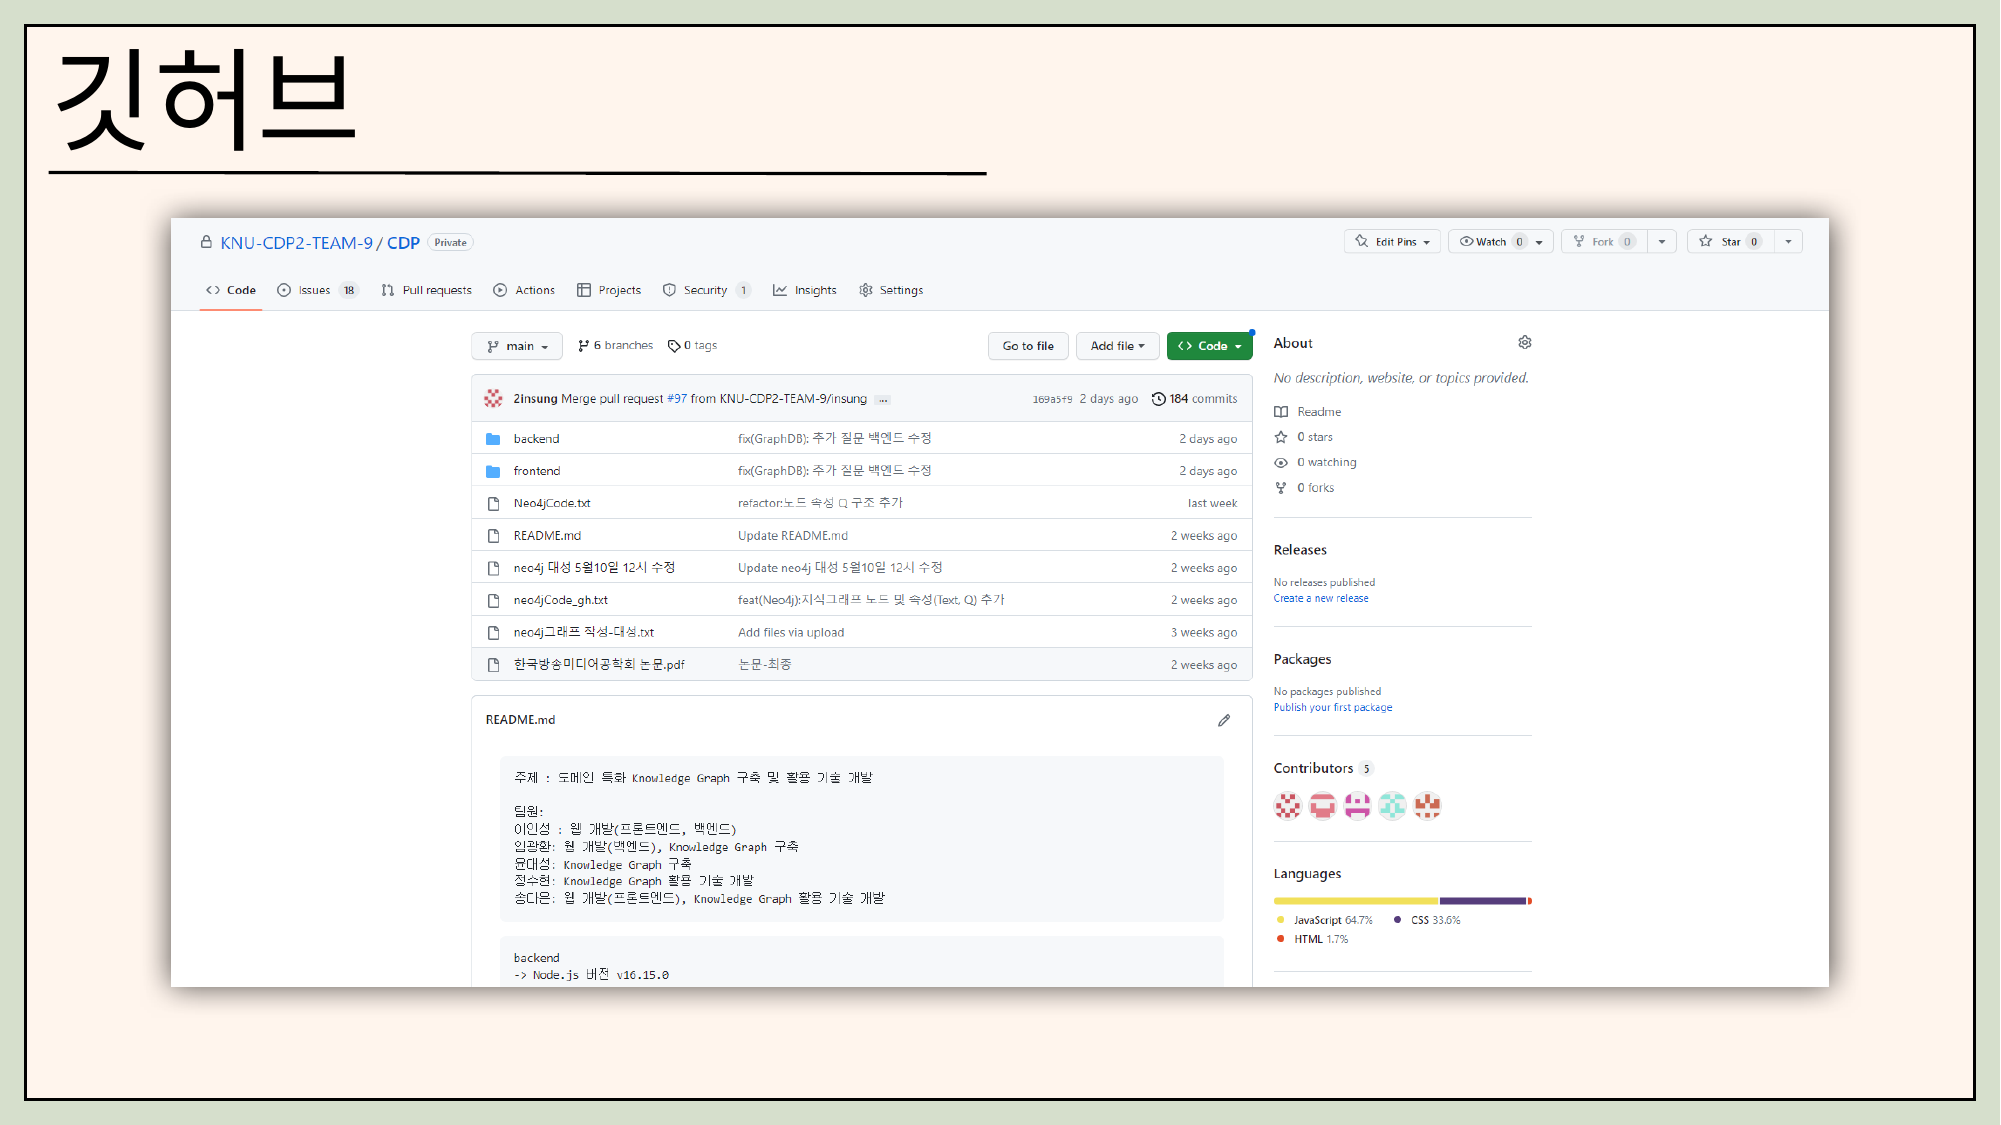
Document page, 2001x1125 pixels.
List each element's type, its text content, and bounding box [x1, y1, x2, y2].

text_box [24, 25, 1975, 1100]
text_box 깃허브 [35, 22, 1281, 173]
picture [171, 218, 1829, 987]
